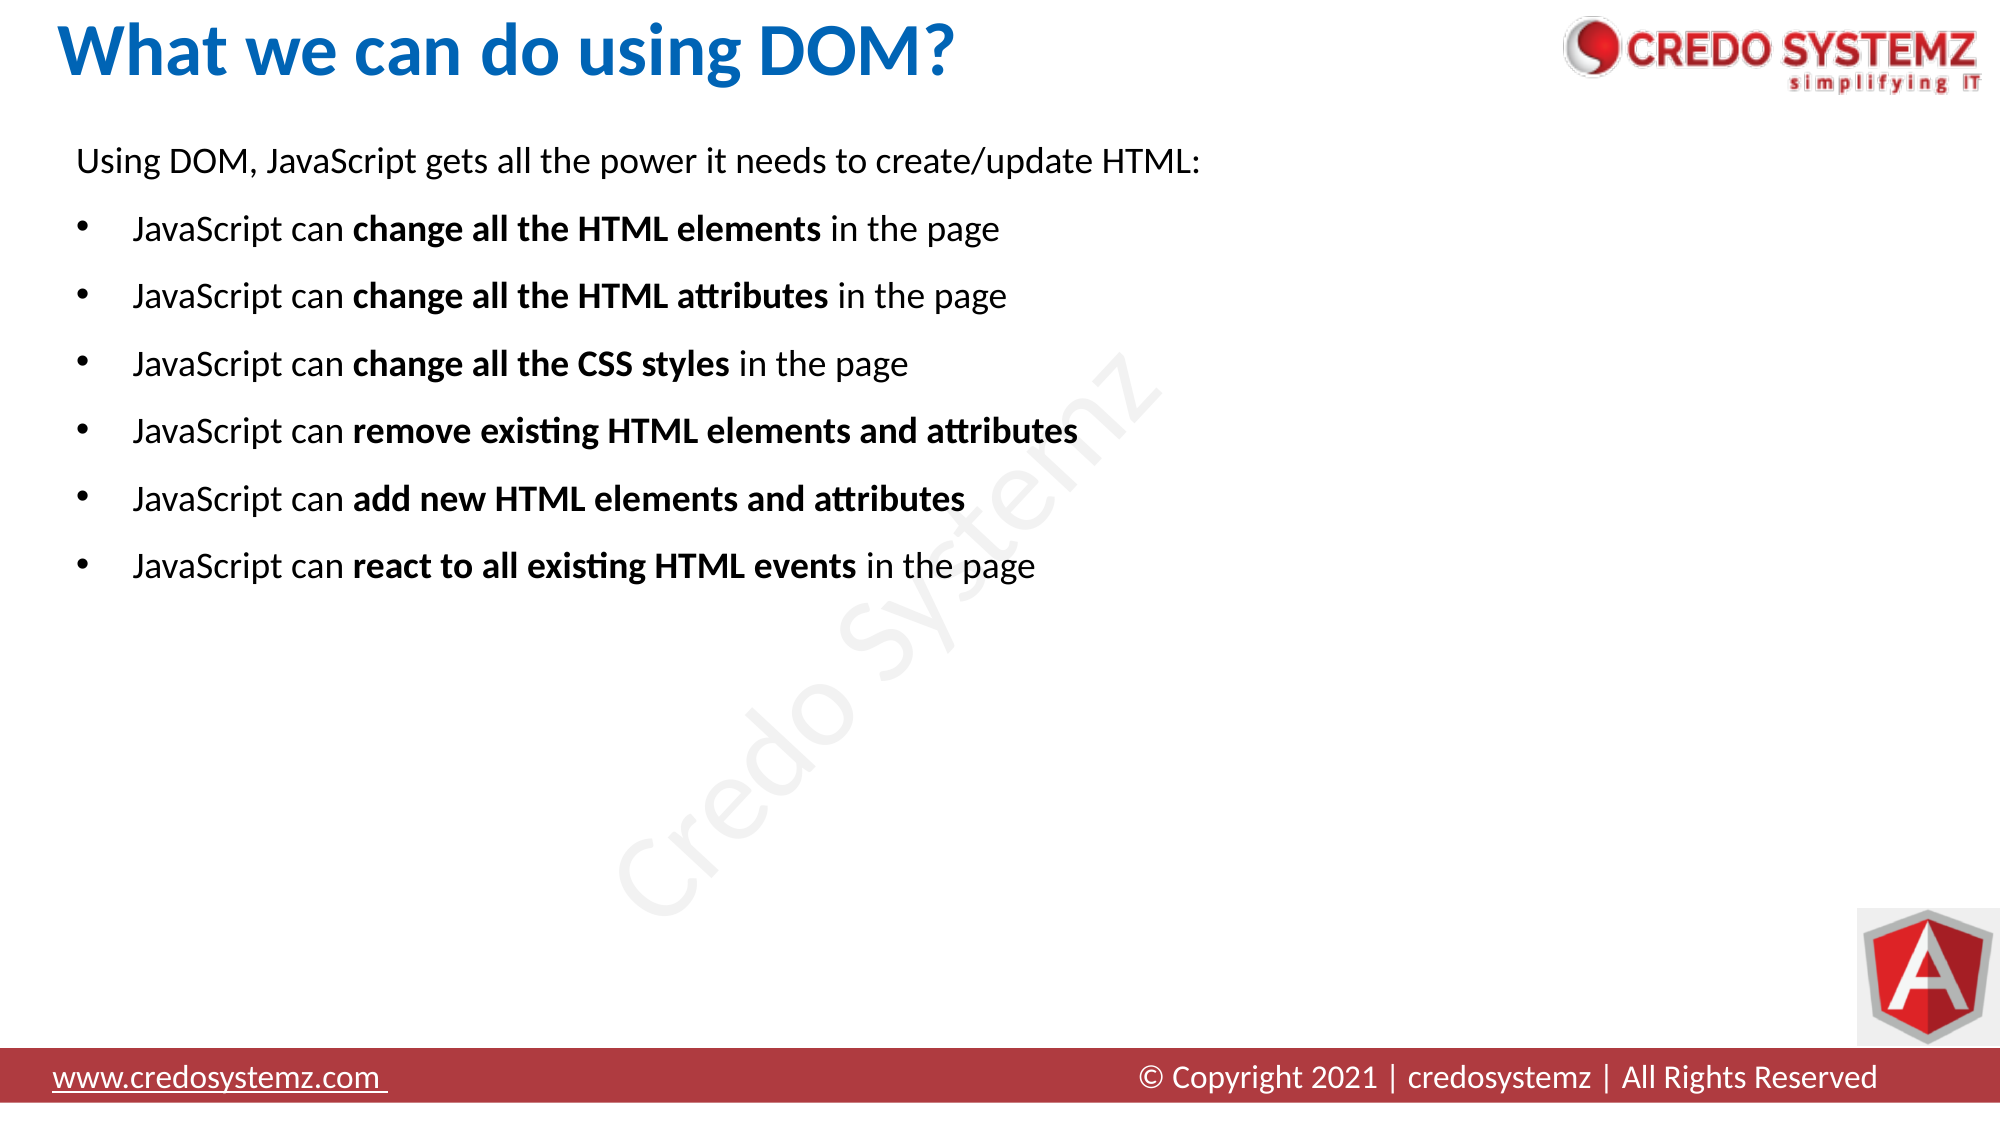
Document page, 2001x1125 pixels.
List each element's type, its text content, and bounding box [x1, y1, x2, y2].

picture [1561, 15, 1982, 95]
text_box www.credosystemz.com © Copyright 2021 | credosystemz | All Rights Reserved [0, 1048, 2000, 1103]
picture [1857, 908, 2000, 1046]
text_box What we can do using DOM? [42, 2, 1649, 107]
text_box Using DOM, JavaScript gets all the power it needs to create/update HTML: JavaScript can change all the HTML elements in the page JavaScript can change all the HTML attributes in the page JavaScript can change all the CSS styles in the page JavaScript can remove existing HTML elements and attributes JavaScript can add new HTML elements and attributes JavaScript can react to all existing HTML events in the page [42, 106, 1558, 661]
